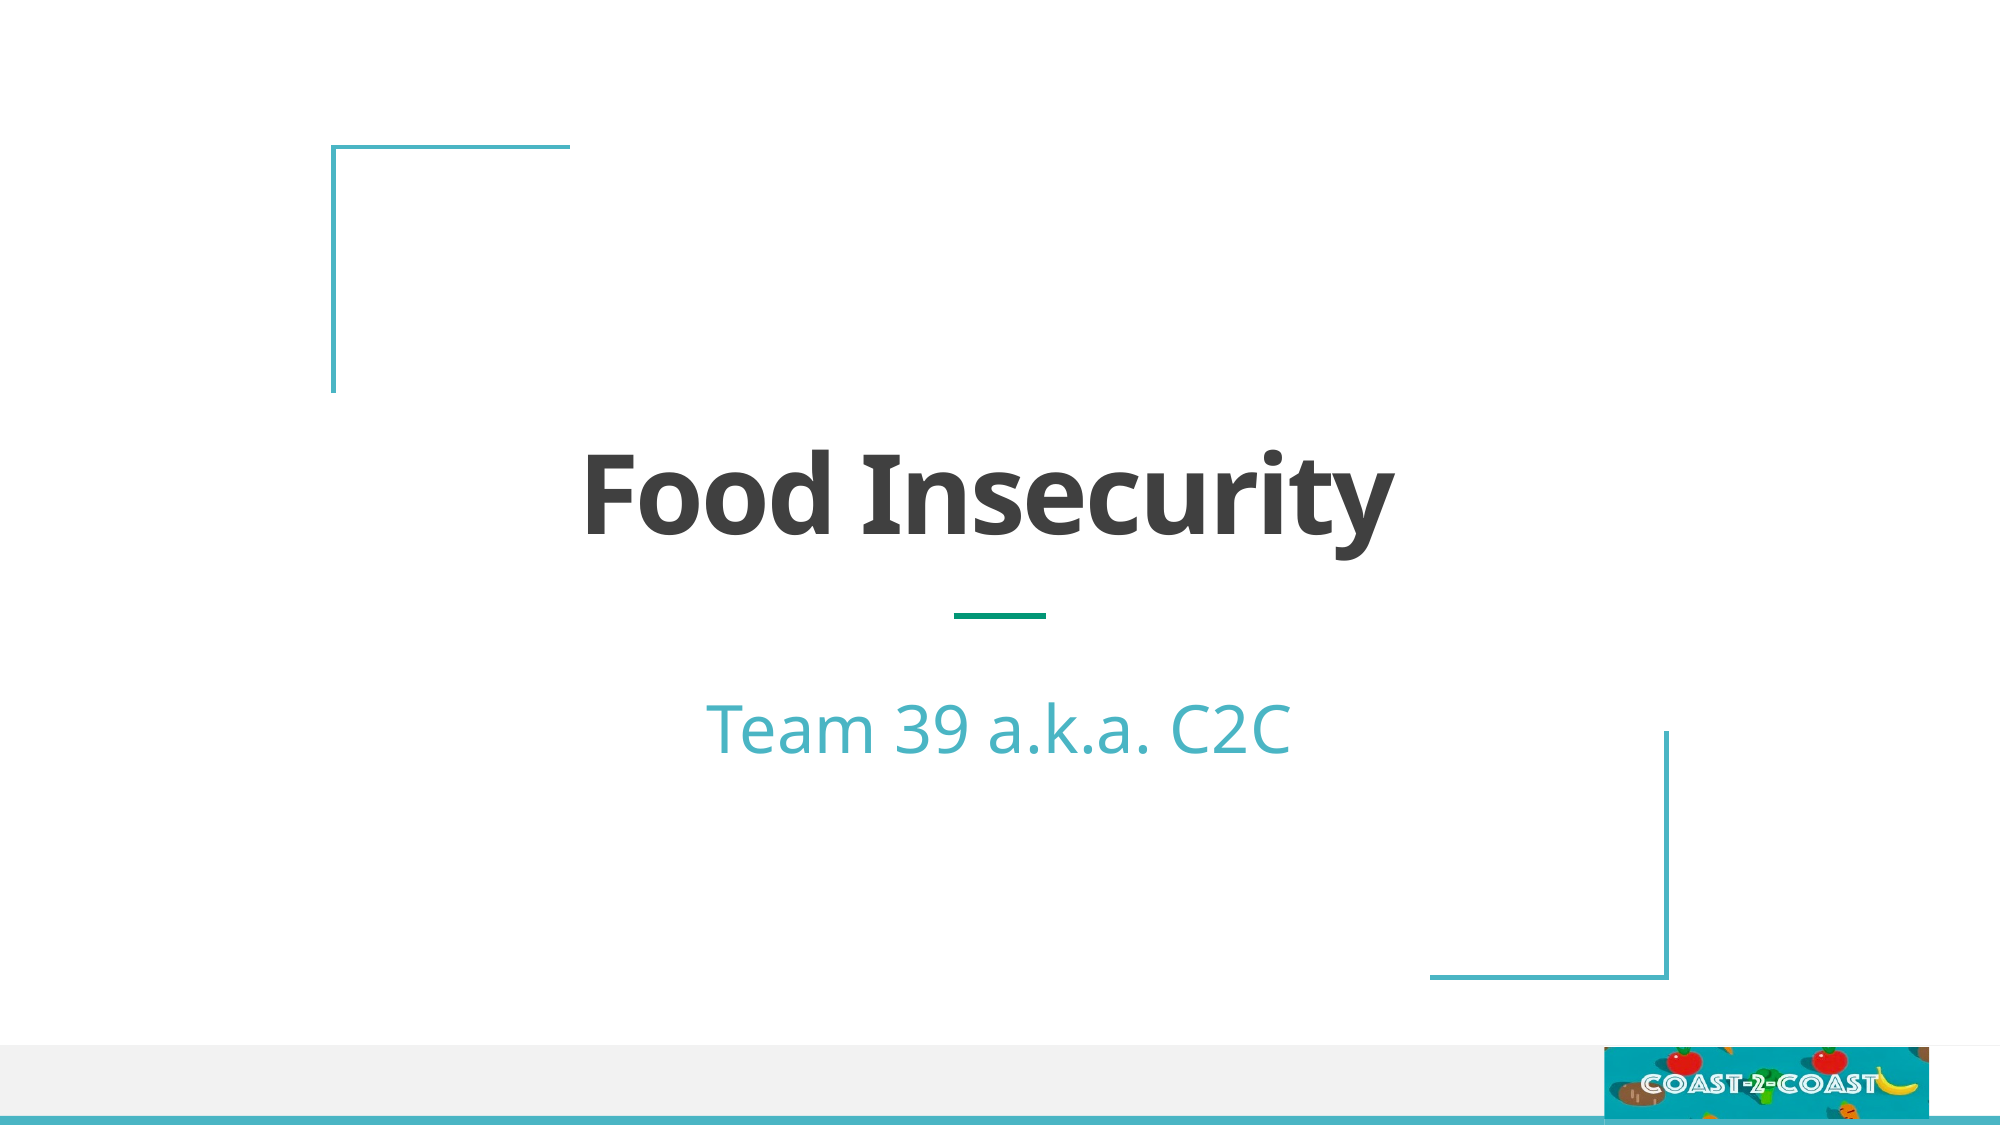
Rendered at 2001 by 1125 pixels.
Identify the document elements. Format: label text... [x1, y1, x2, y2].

subtitle Team 39 a.k.a. C2C [367, 666, 1633, 866]
picture [1604, 1047, 1930, 1119]
title Food Insecurity [367, 260, 1633, 579]
